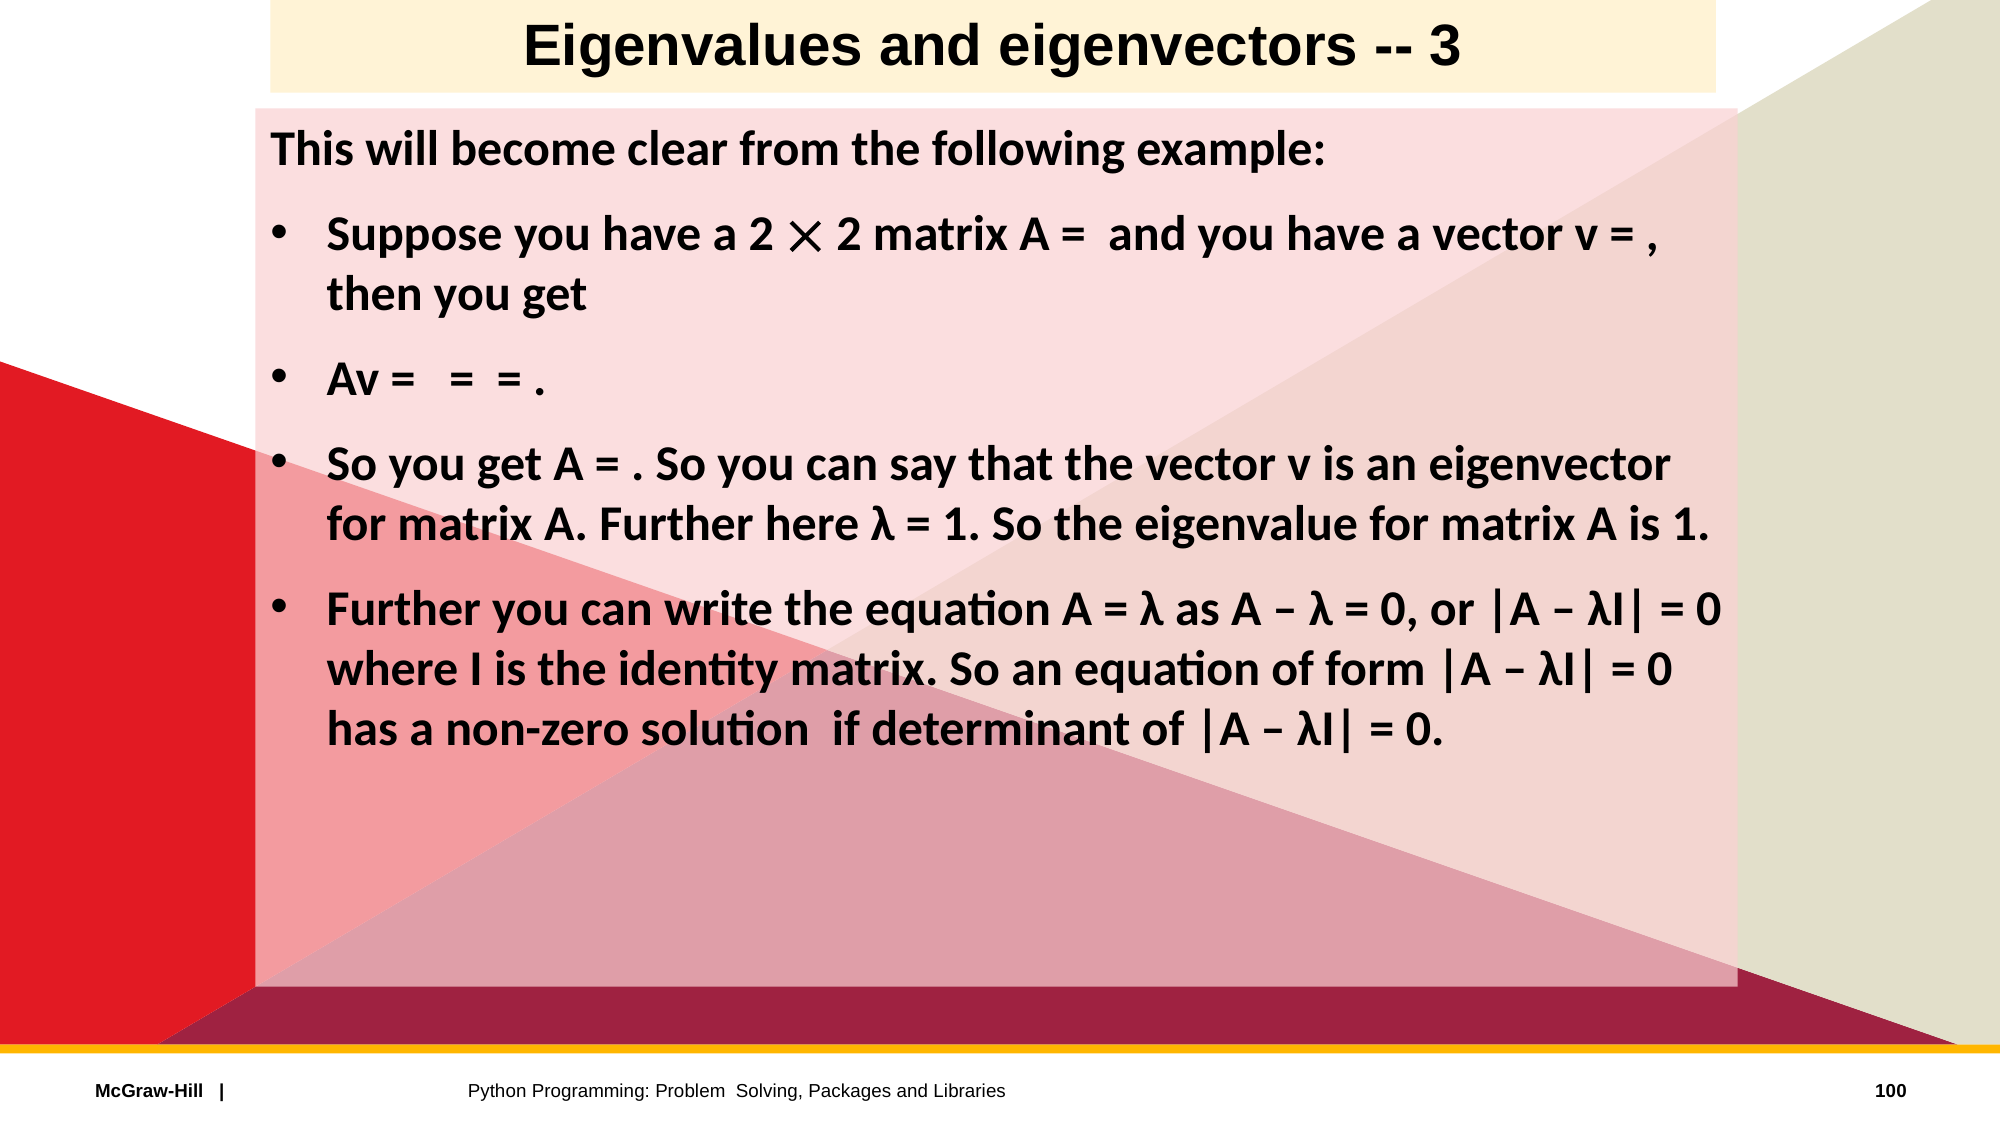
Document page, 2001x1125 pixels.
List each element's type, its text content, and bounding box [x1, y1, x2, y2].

title Eigenvalues and eigenvectors -- 3 [270, 0, 1716, 93]
slide_number 100 [1711, 1071, 1922, 1109]
text_box Python Programming: Problem Solving, Packages and Libraries [452, 1071, 1353, 1109]
